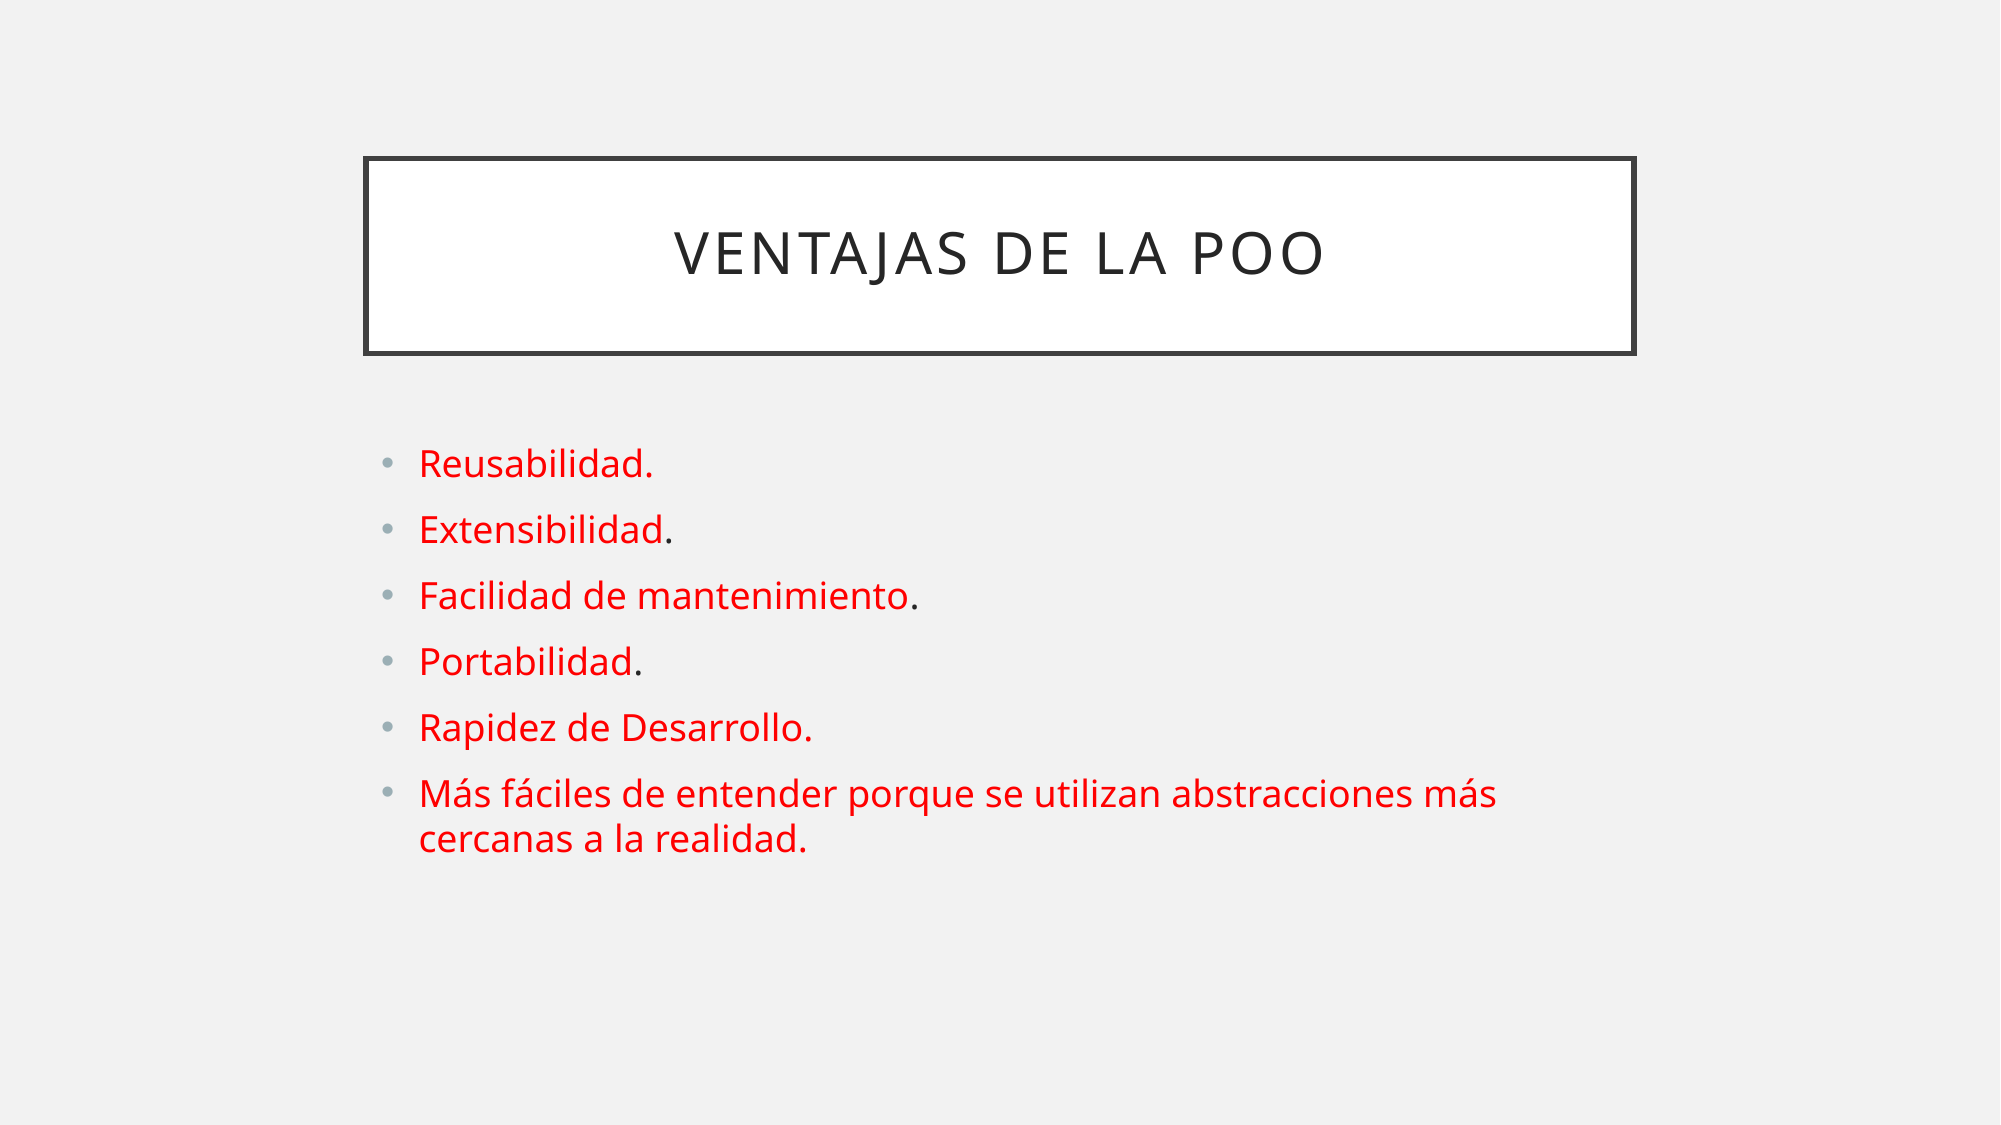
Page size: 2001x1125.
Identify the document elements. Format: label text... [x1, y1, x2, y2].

list Reusabilidad. Extensibilidad. Facilidad de mantenimiento. Portabilidad. Rapidez de Desarrollo. Más fáciles de entender porque se utilizan abstracciones más cercanas a la realidad. [366, 432, 1634, 942]
title Ventajas de la poo [363, 156, 1637, 356]
